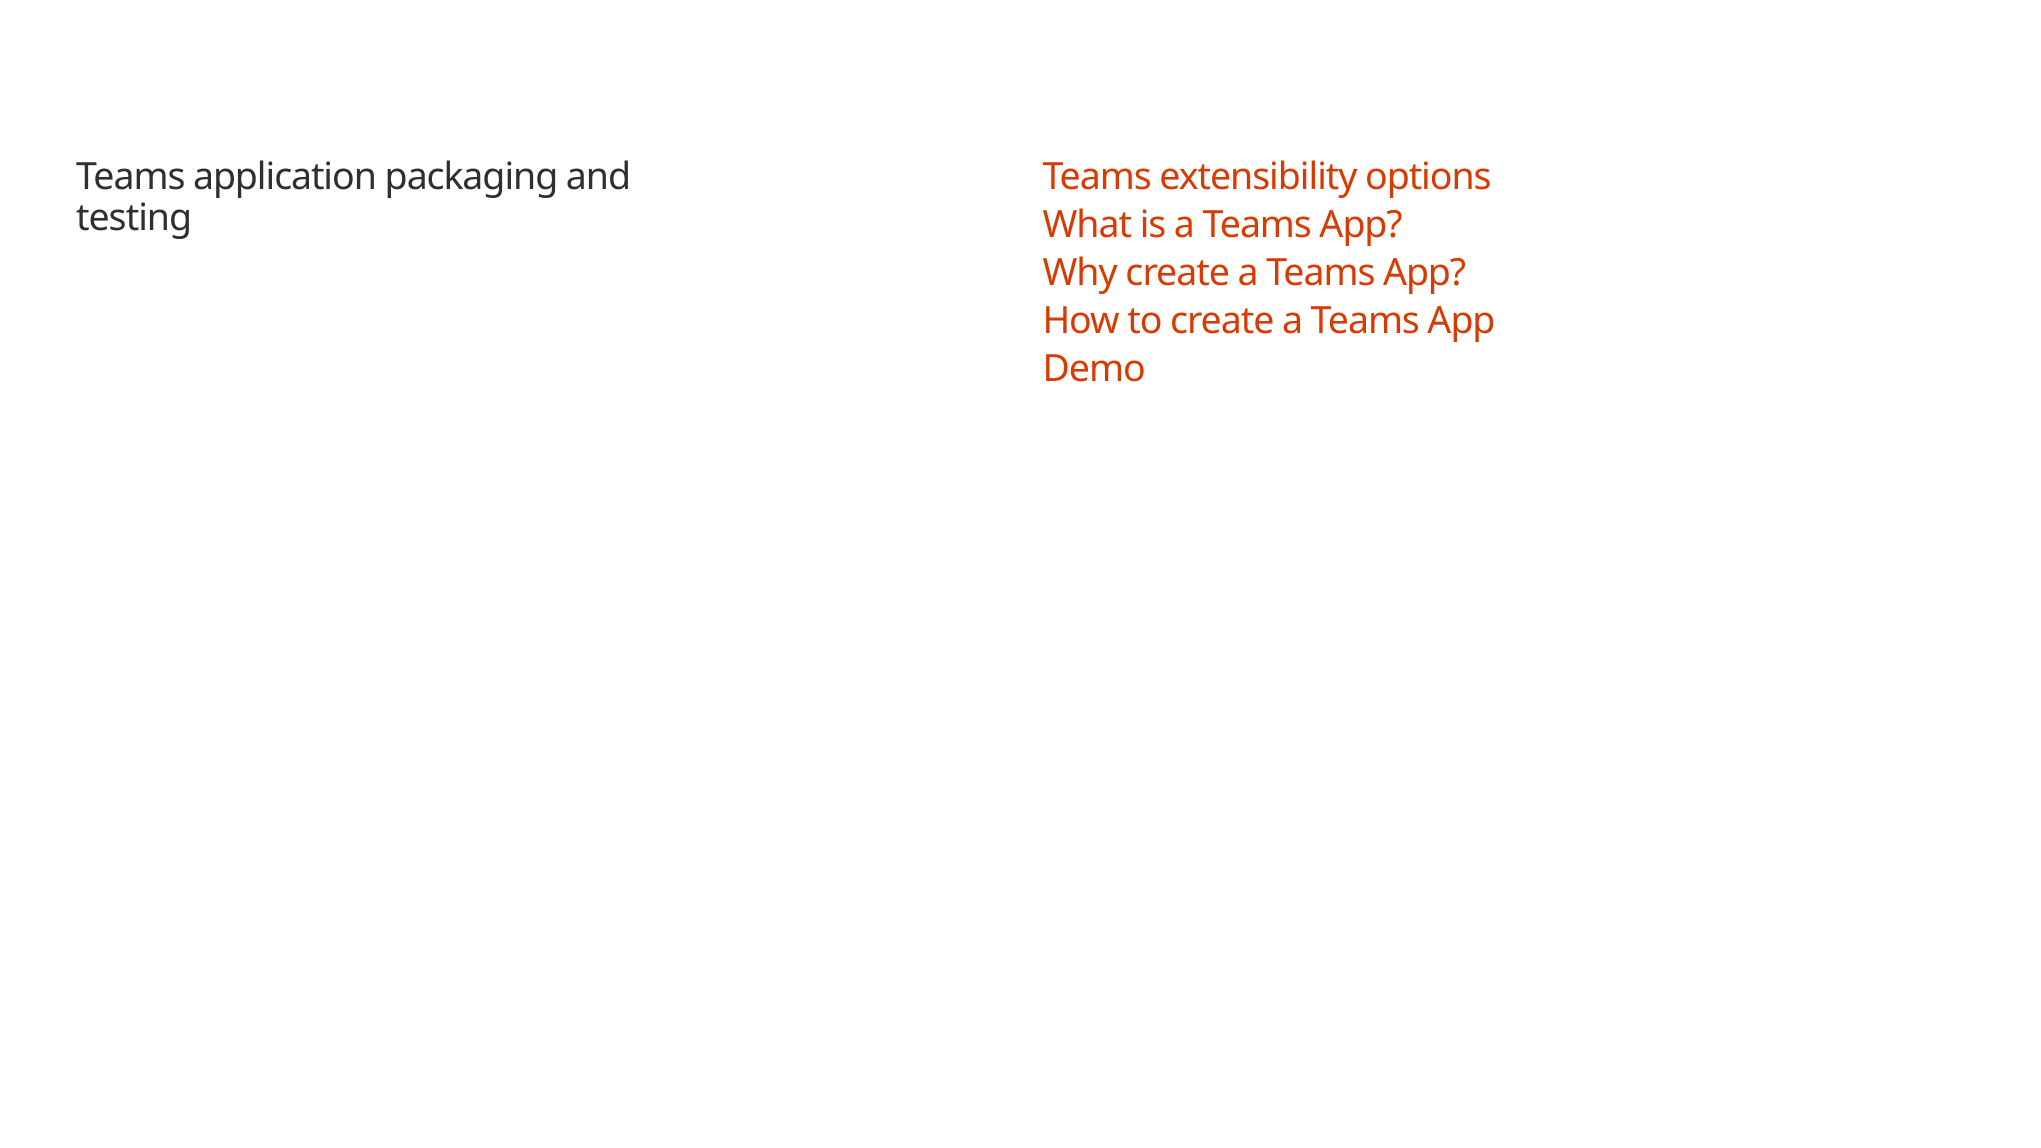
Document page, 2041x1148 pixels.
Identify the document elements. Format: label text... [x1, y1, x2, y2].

title Teams application packaging and testing [76, 157, 682, 309]
list Teams extensibility options What is a Teams App? Why create a Teams App? How to create a Teams App Demo [1042, 157, 1685, 792]
